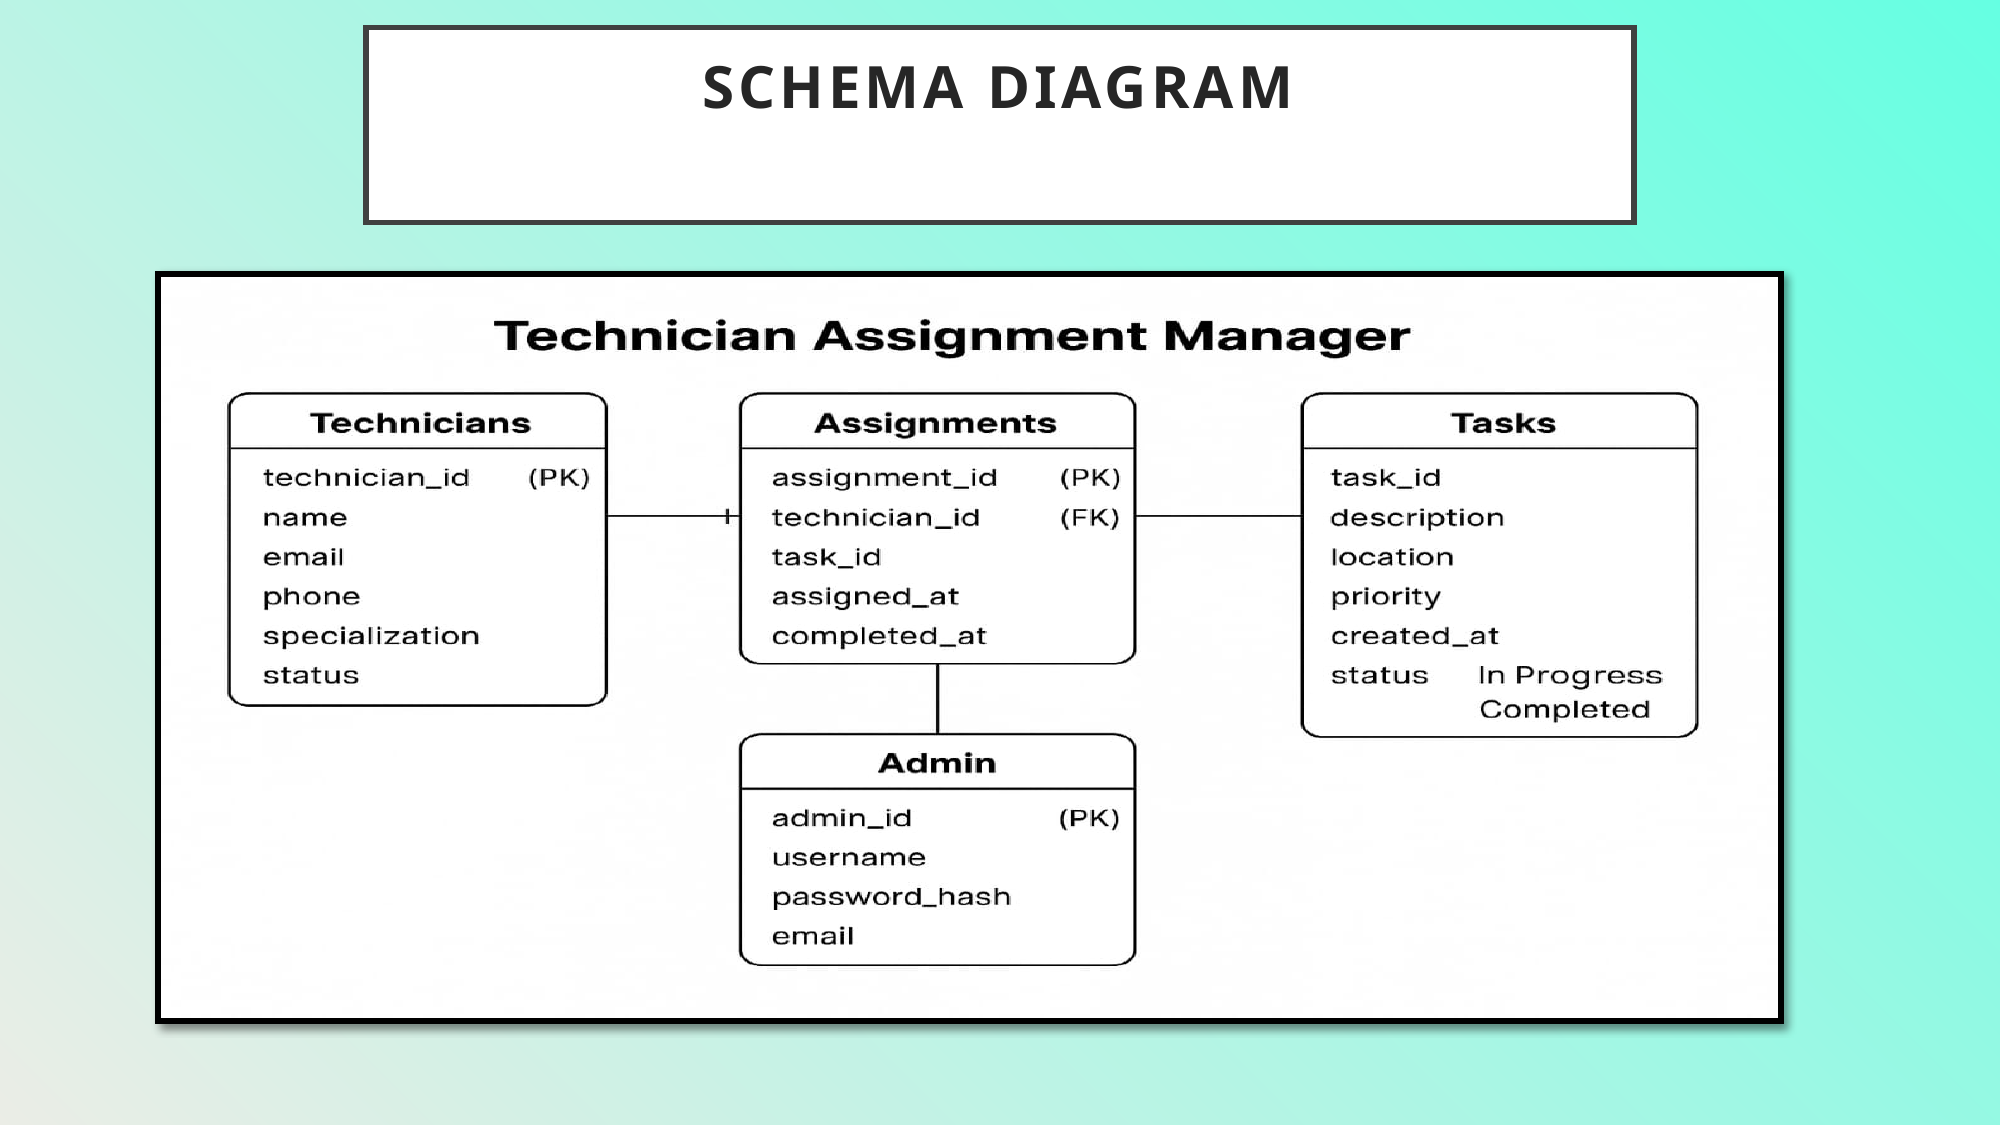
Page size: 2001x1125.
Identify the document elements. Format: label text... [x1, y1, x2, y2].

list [161, 276, 1778, 1019]
title SCHEMA DIAGRAM [363, 25, 1637, 225]
